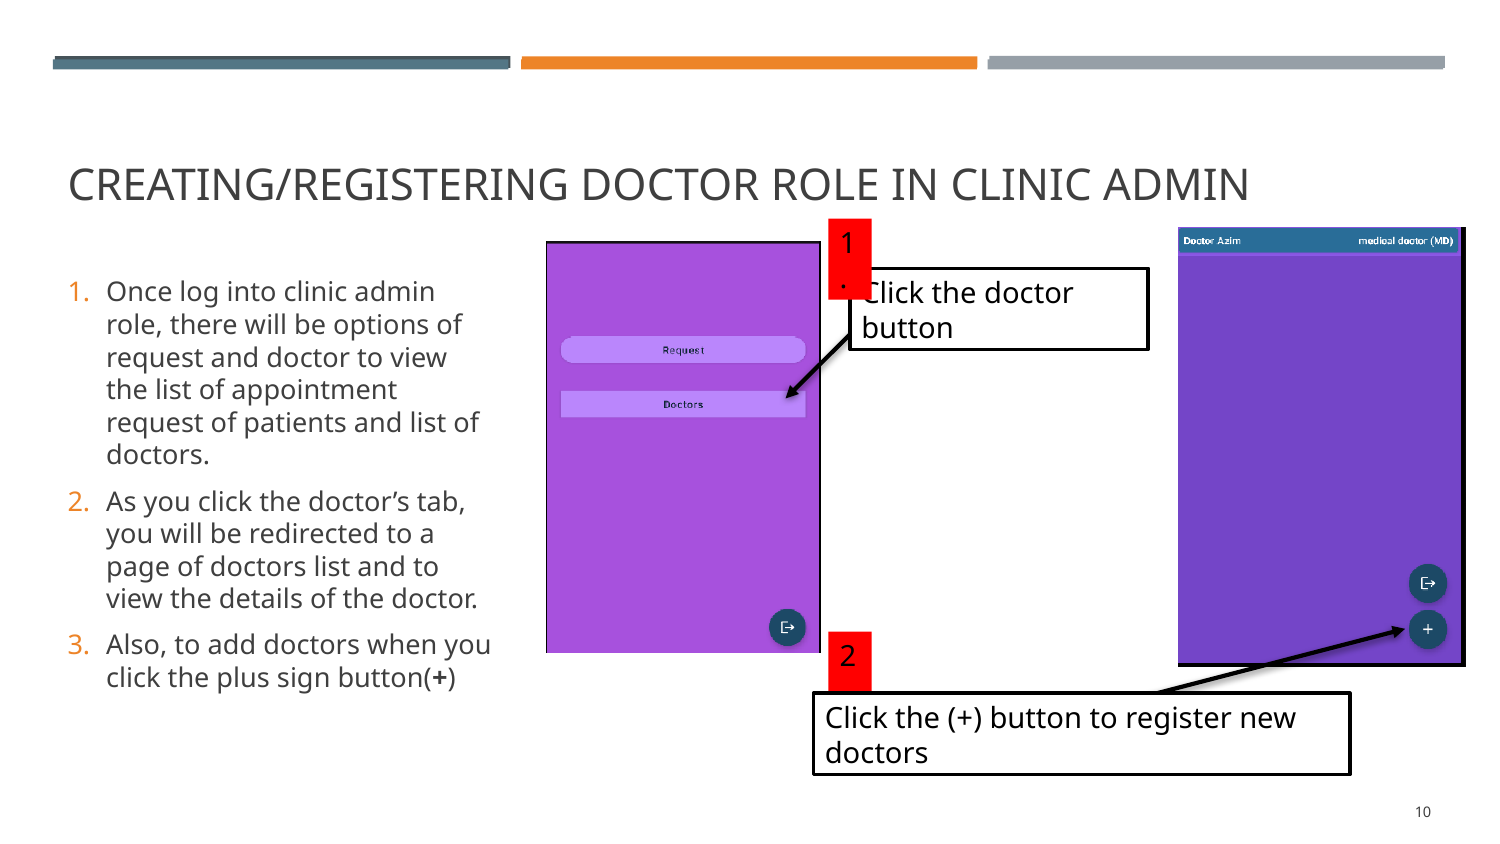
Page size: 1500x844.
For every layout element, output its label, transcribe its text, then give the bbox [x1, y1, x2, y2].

text_box Click the (+) button to register new doctors [813, 693, 1350, 775]
list Once log into clinic admin role, there will be options of request and doctor to view the list of appointment request of patients and list of doctors. As you click the doctor’s tab, you will be redirected to a page of doctors list and to view the details of the doctor. Also, to add doctors when you click the plus sign button(+) [56, 269, 507, 717]
text_box 2. [828, 631, 872, 693]
title CREATING/REGISTERING DOCTOR ROLE IN CLINIC ADMIN [56, 84, 1443, 215]
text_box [785, 313, 871, 399]
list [546, 240, 821, 653]
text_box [1127, 628, 1406, 702]
slide_number ‹#› [1298, 790, 1443, 836]
text_box Click the doctor button [849, 268, 1149, 350]
picture [1177, 227, 1466, 667]
text_box 1. [828, 218, 872, 300]
